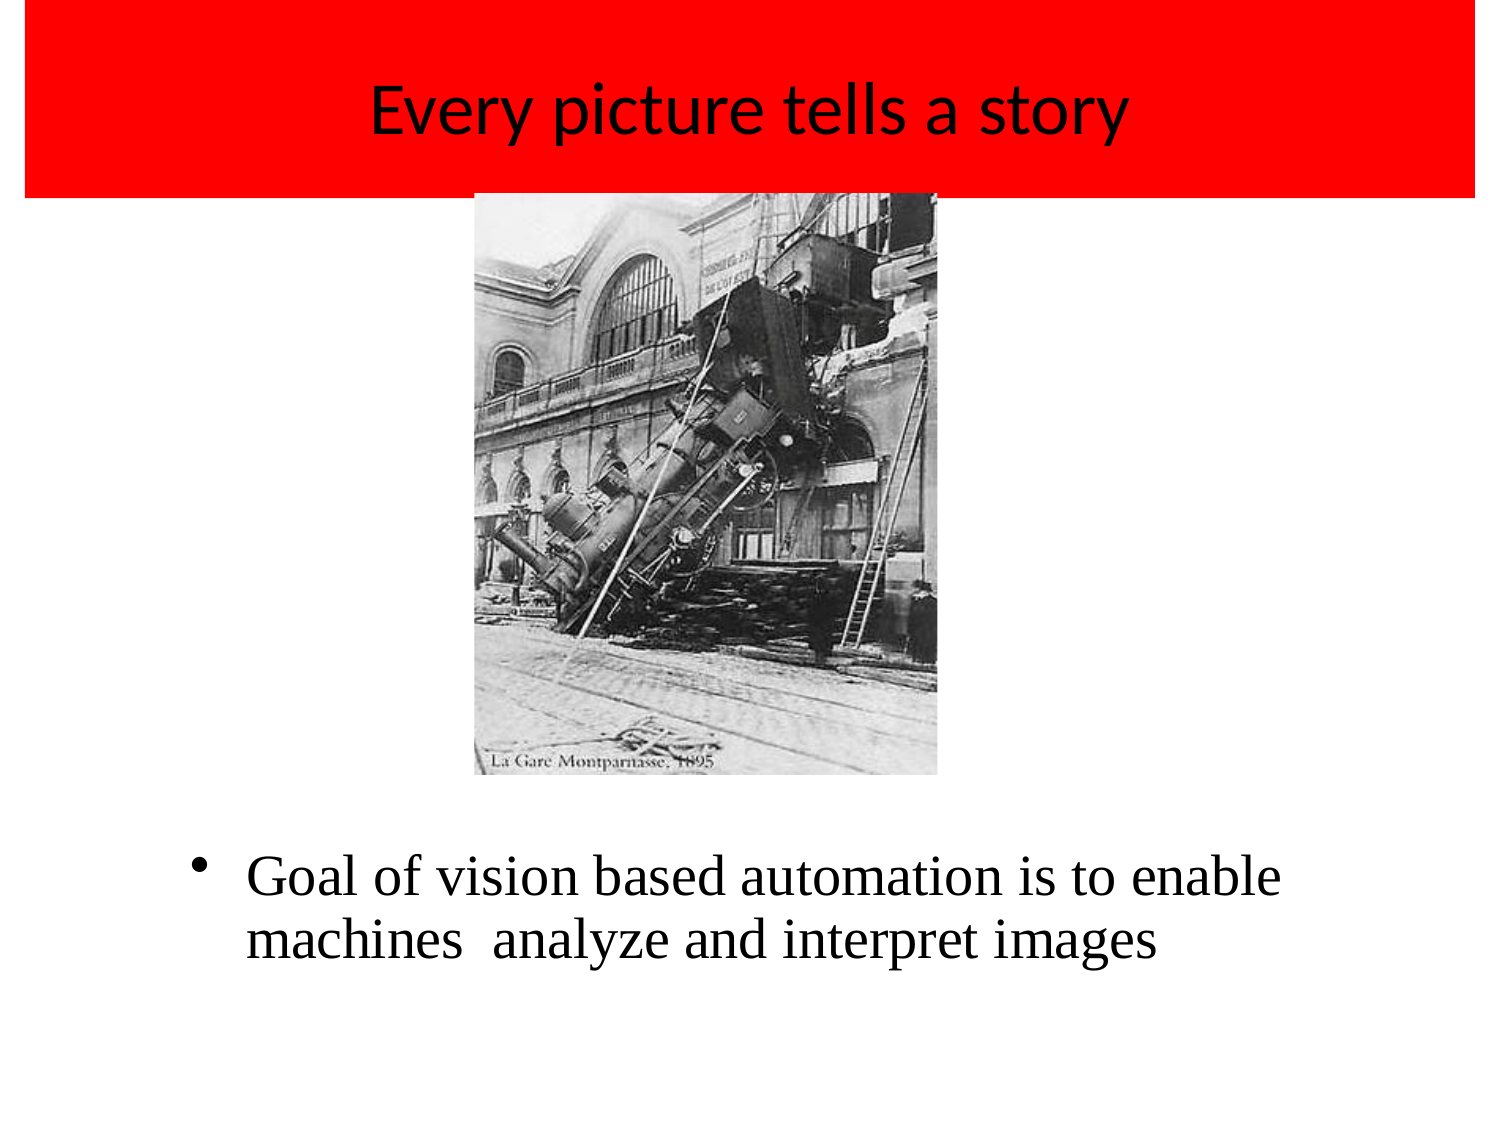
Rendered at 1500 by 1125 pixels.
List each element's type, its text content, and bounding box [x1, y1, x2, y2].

text_box [474, 193, 938, 775]
text_box Goal of vision based automation is to enable machines analyze and interpret images [187, 833, 1331, 970]
title Every picture tells a story [24, 0, 1475, 199]
